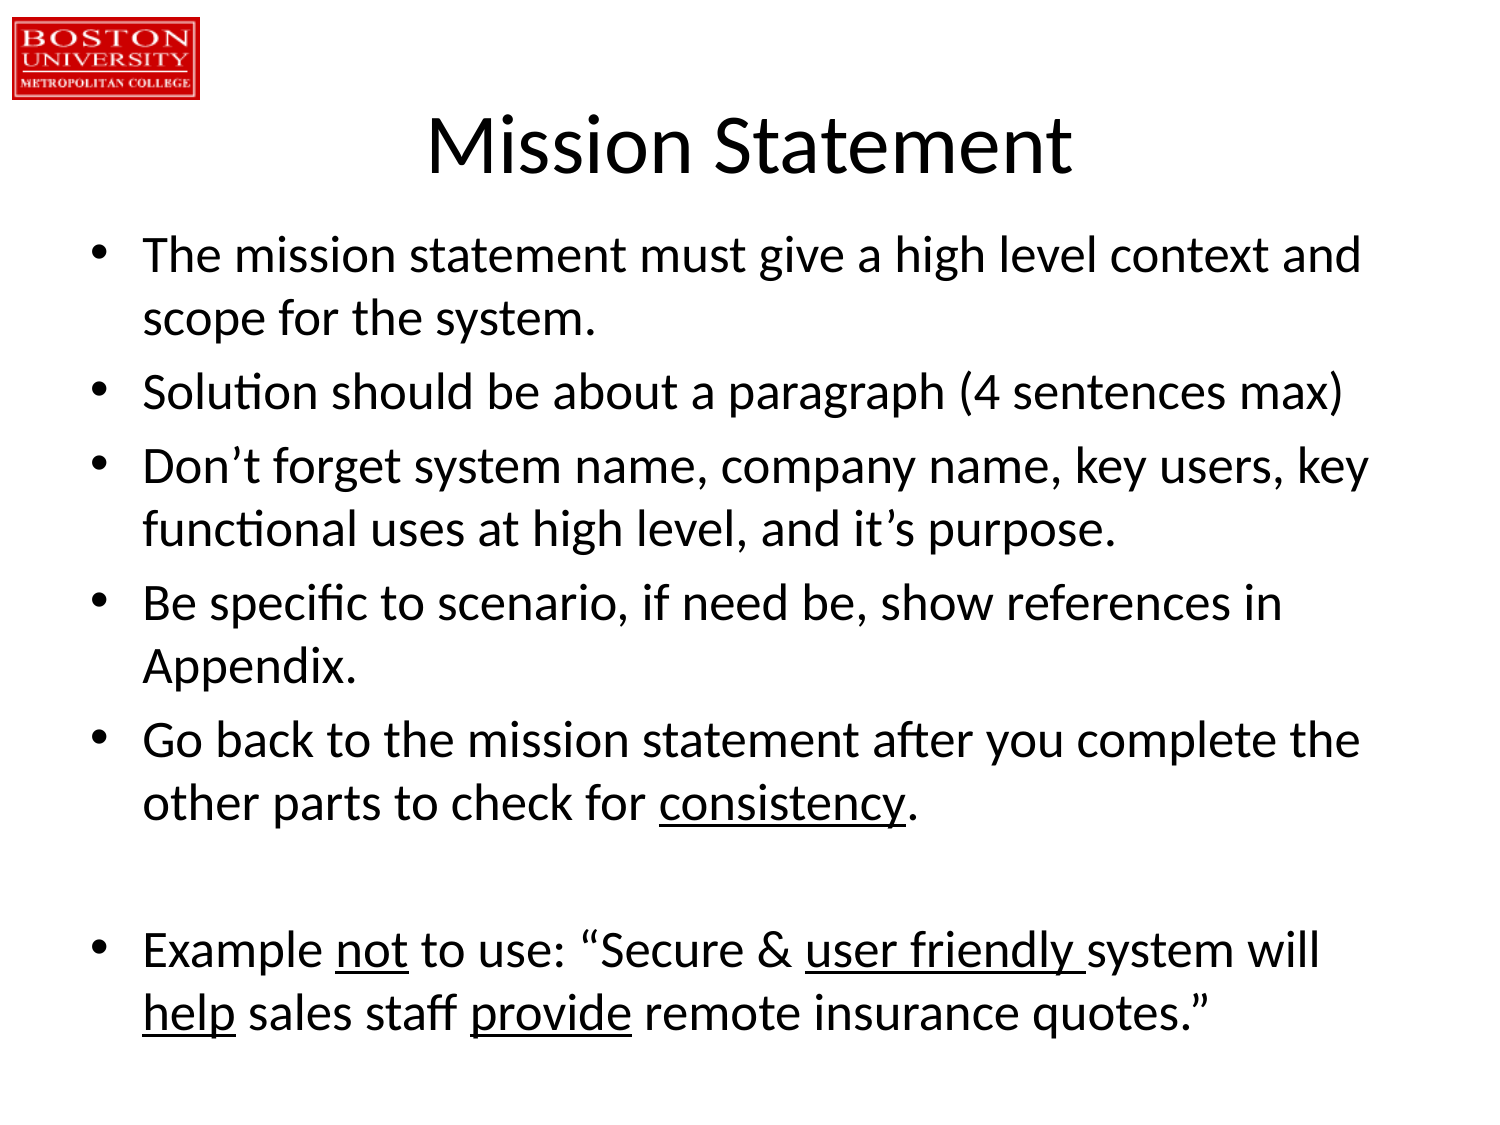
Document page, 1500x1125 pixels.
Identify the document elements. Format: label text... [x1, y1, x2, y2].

title Mission Statement [75, 45, 1425, 212]
picture [12, 17, 201, 101]
list The mission statement must give a high level context and scope for the system. Solution should be about a paragraph (4 sentences max) Don’t forget system name, company name, key users, key functional uses at high level, and it’s purpose. Be specific to scenario, if need be, show references in Appendix. Go back to the mission statement after you complete the other parts to check for consistency. Example not to use: “Secure & user friendly system will help sales staff provide remote insurance quotes.” [75, 212, 1425, 1063]
